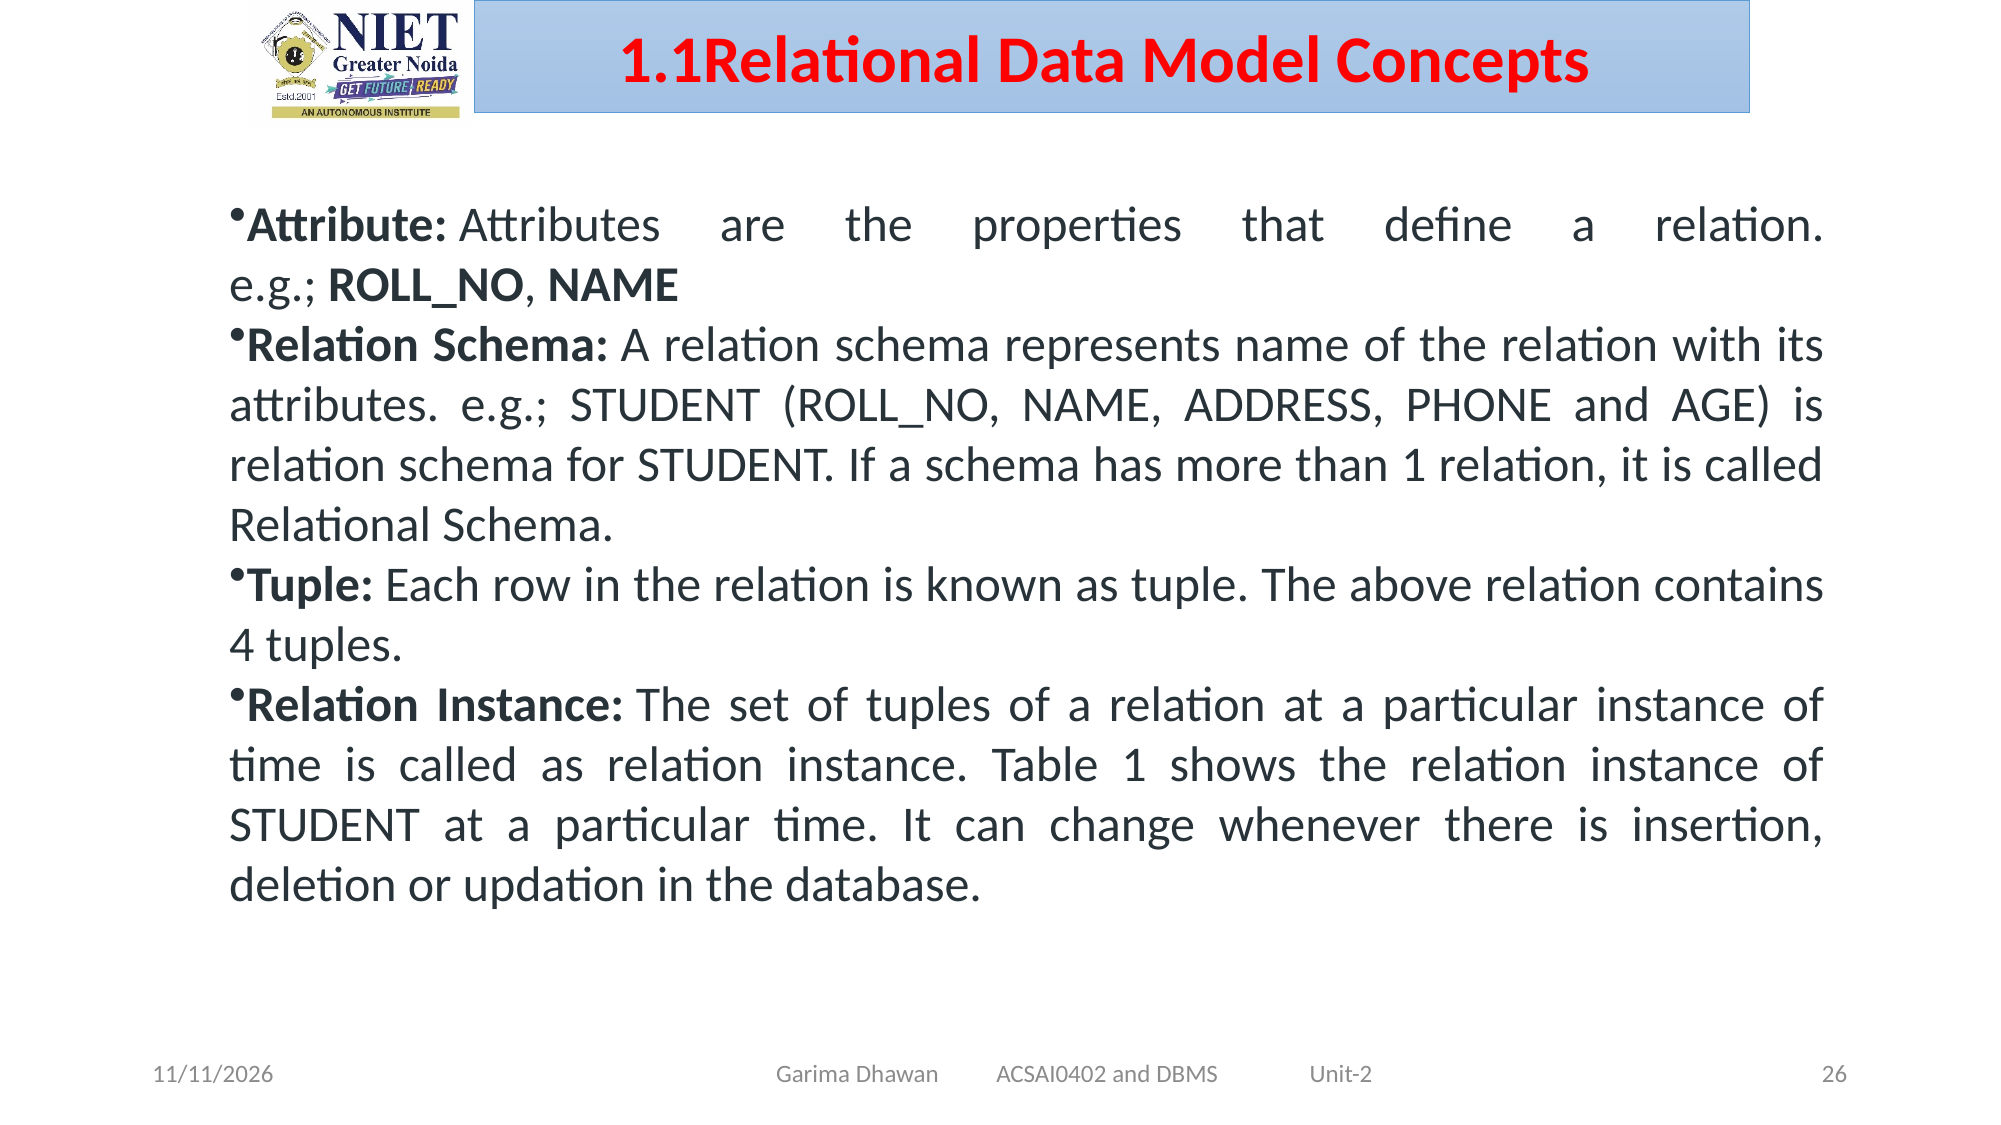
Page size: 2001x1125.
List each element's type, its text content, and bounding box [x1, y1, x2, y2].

footer Garima Dhawan ACSAI0402 and DBMS Unit-2 [662, 1042, 1412, 1103]
text_box 1.1Relational Data Model Concepts [474, 0, 1750, 113]
slide_number 26 [1412, 1042, 1863, 1103]
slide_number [137, 1042, 588, 1103]
picture [247, 0, 473, 129]
text_box Attribute: Attributes are the properties that define a relation. e.g.; ROLL_NO, NAME Relation Schema: A relation schema represents name of the relation with its attributes. e.g.; STUDENT (ROLL_NO, NAME, ADDRESS, PHONE and AGE) is relation schema for STUDENT. If a schema has more than 1 relation, it is called Relational Schema. Tuple: Each row in the relation is known as tuple. The above relation contains 4 tuples. Relation Instance: The set of tuples of a relation at a particular instance of time is called as relation instance. Table 1 shows the relation instance of STUDENT at a particular time. It can change whenever there is insertion, deletion or updation in the database. [229, 130, 1825, 1031]
